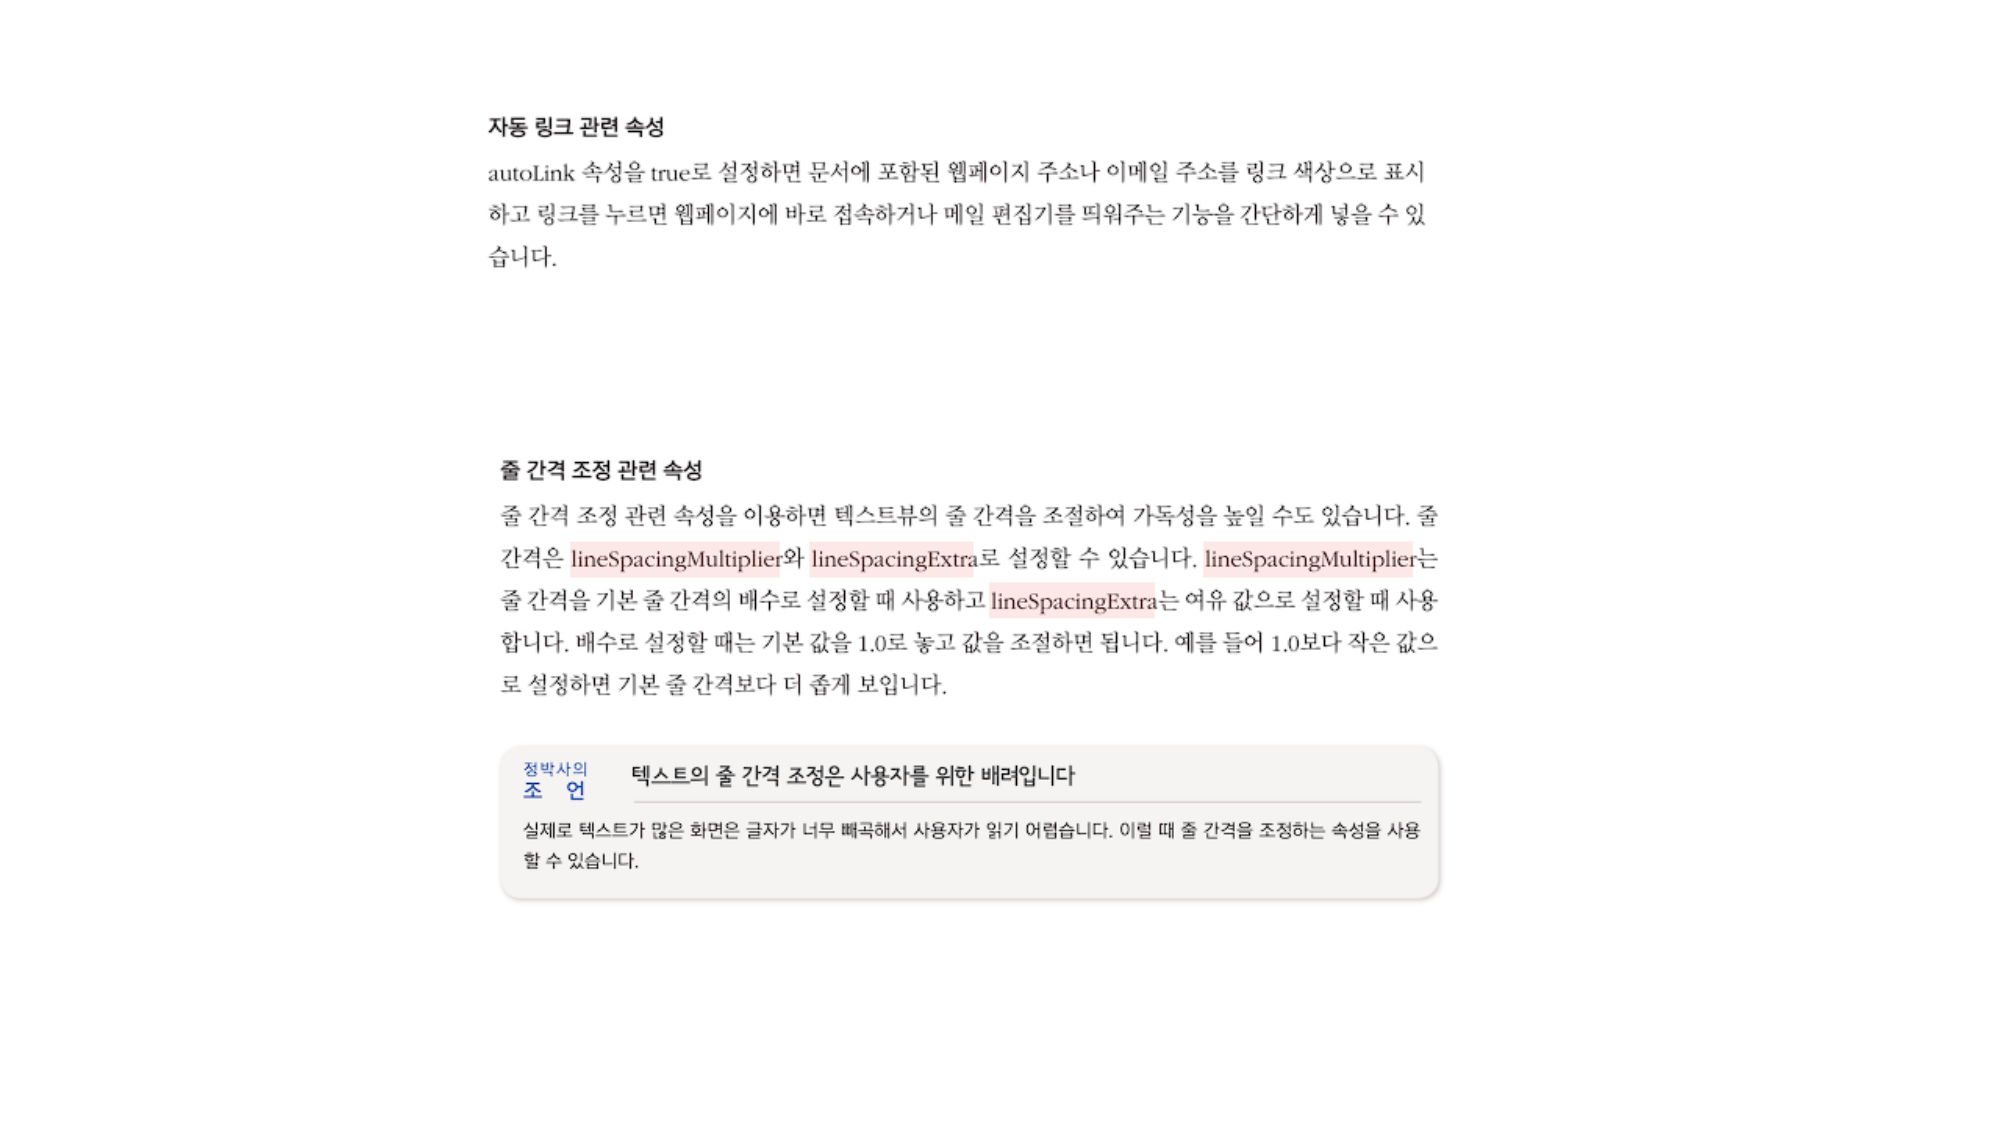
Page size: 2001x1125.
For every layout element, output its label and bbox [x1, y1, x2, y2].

picture [471, 109, 1441, 288]
picture [471, 437, 1485, 927]
